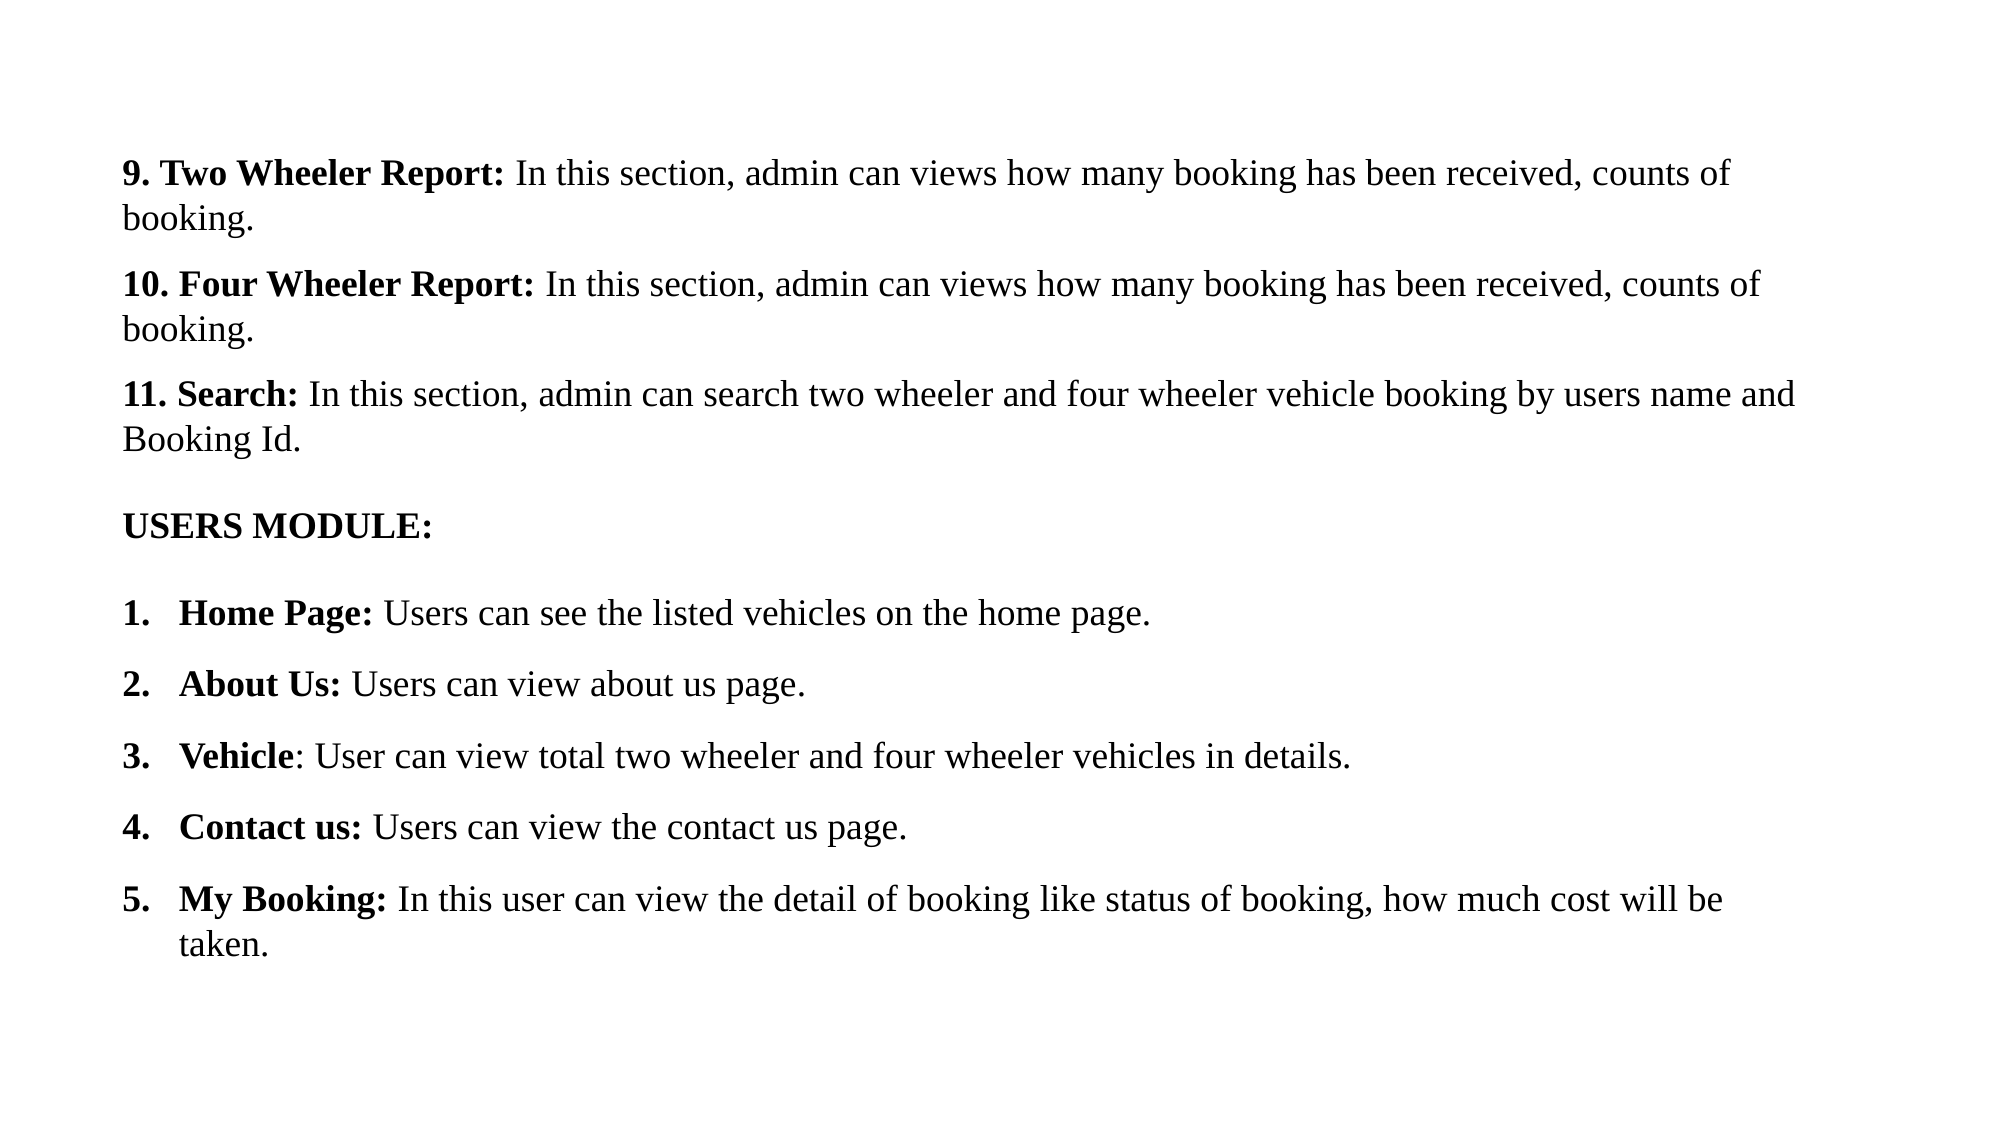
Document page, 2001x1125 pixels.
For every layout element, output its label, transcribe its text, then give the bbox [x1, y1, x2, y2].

list 9. Two Wheeler Report: In this section, admin can views how many booking has been received, counts of booking. 10. Four Wheeler Report: In this section, admin can views how many booking has been received, counts of booking. 11. Search: In this section, admin can search two wheeler and four wheeler vehicle booking by users name and Booking Id. USERS MODULE: Home Page: Users can see the listed vehicles on the home page. About Us: Users can view about us page. Vehicle: User can view total two wheeler and four wheeler vehicles in details. Contact us: Users can view the contact us page. My Booking: In this user can view the detail of booking like status of booking, how much cost will be taken. [107, 140, 1833, 854]
